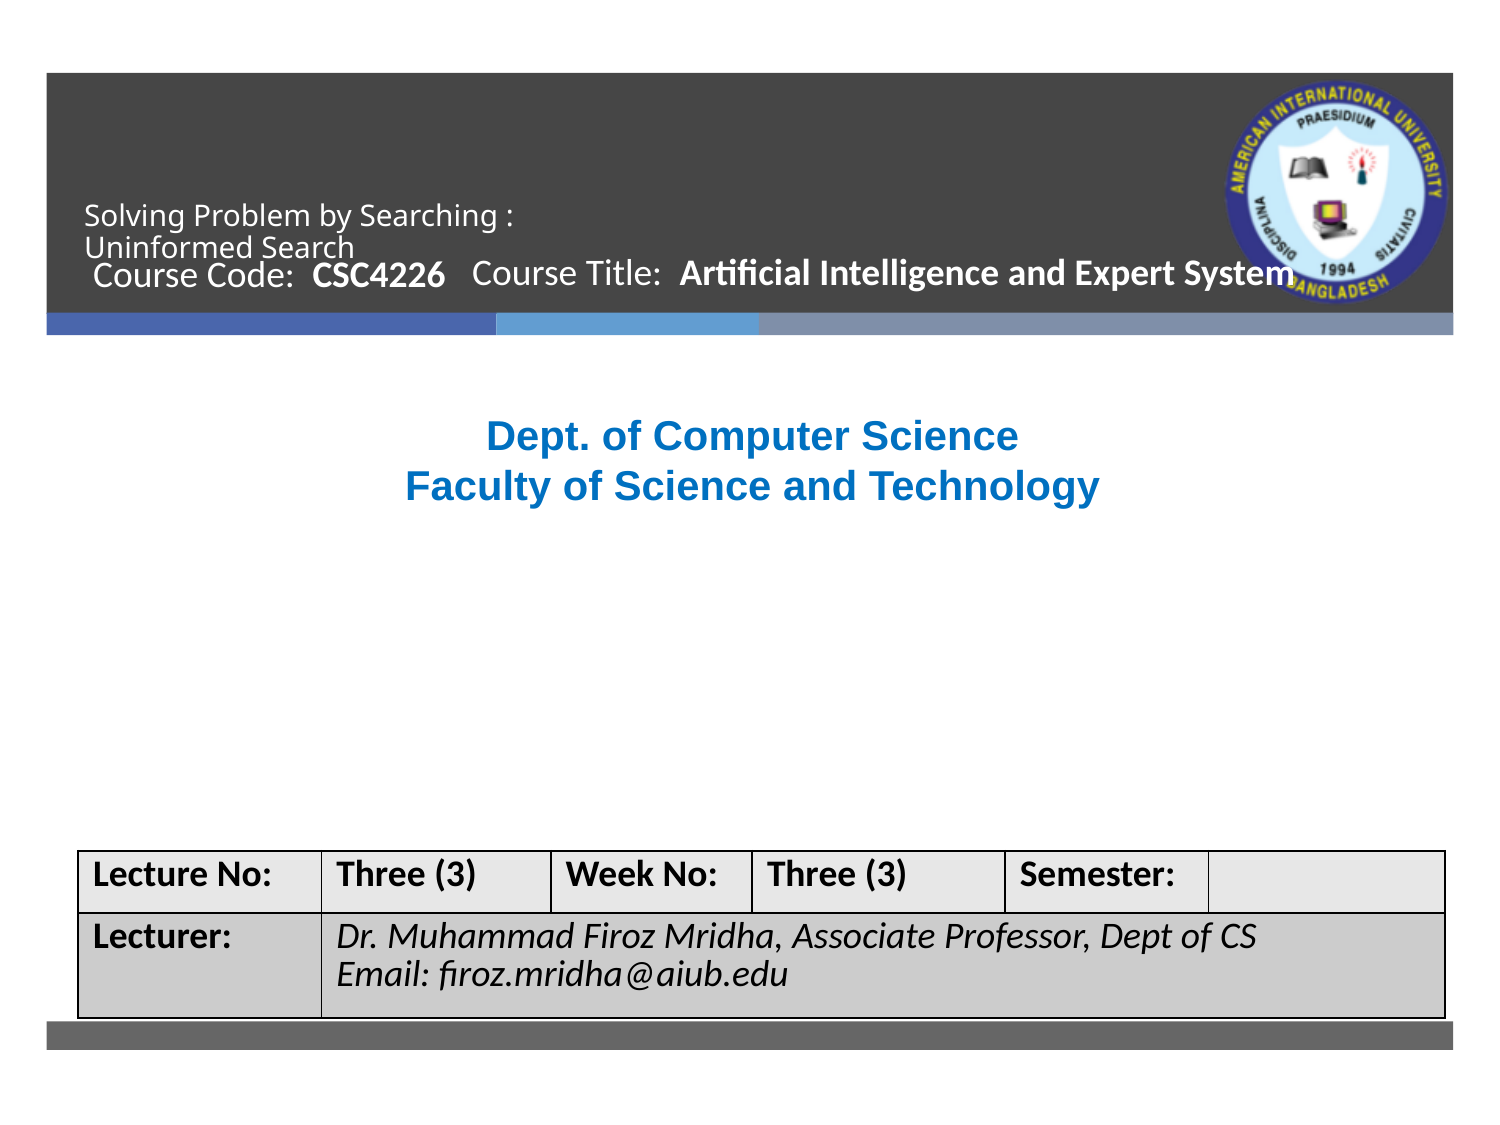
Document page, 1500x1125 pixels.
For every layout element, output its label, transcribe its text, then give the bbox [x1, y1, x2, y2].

subtitle Course Code: CSC4226 [78, 251, 536, 331]
table_header Week No: [552, 852, 751, 912]
text_box Dept. of Computer Science Faculty of Science and Technology [12, 401, 1493, 517]
title Solving Problem by Searching : Uninformed Search [69, 96, 1351, 276]
table_cell Dr. Muhammad Firoz Mridha, Associate Professor, Dept of CS Email: firoz.mridha@aiub.edu [322, 914, 1444, 1017]
picture [1220, 75, 1454, 310]
table_header Lecture No: [79, 852, 321, 912]
table_cell Lecturer: [79, 914, 321, 1017]
table_header Semester: [1006, 852, 1208, 912]
table_header [1209, 852, 1444, 912]
text_box Course Title: Artificial Intelligence and Expert System [457, 249, 1316, 330]
table_header Three (3) [753, 852, 1004, 912]
table_header Three (3) [322, 852, 550, 912]
